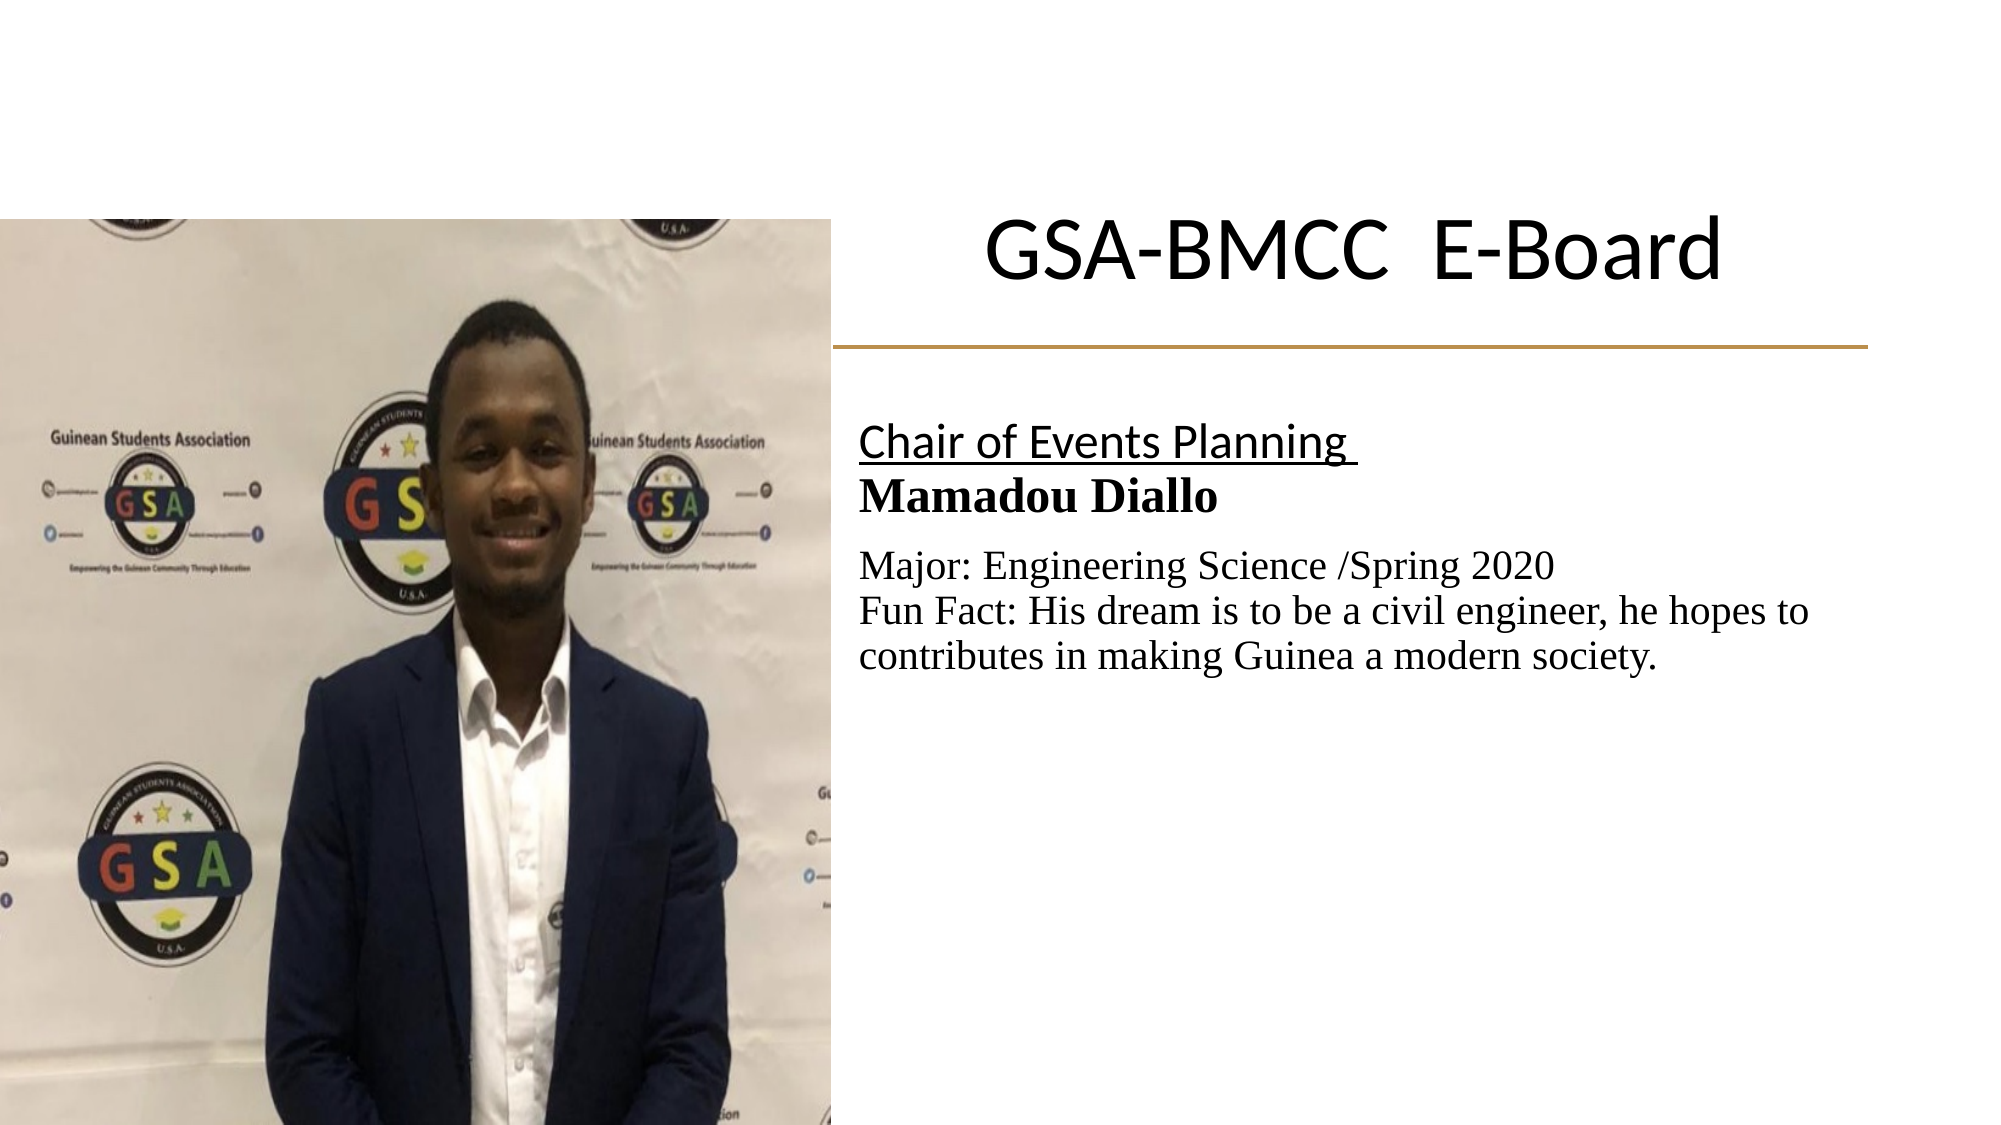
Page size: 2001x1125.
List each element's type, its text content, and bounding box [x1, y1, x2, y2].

picture [0, 218, 831, 1125]
list Chair of Events Planning Mamadou Diallo Major: Engineering Science /Spring 2020 Fun Fact: His dream is to be a civil engineer, he hopes to contributes in making Guinea a modern society. [835, 399, 1895, 1021]
title GSA-BMCC E-Board [814, 103, 1895, 315]
